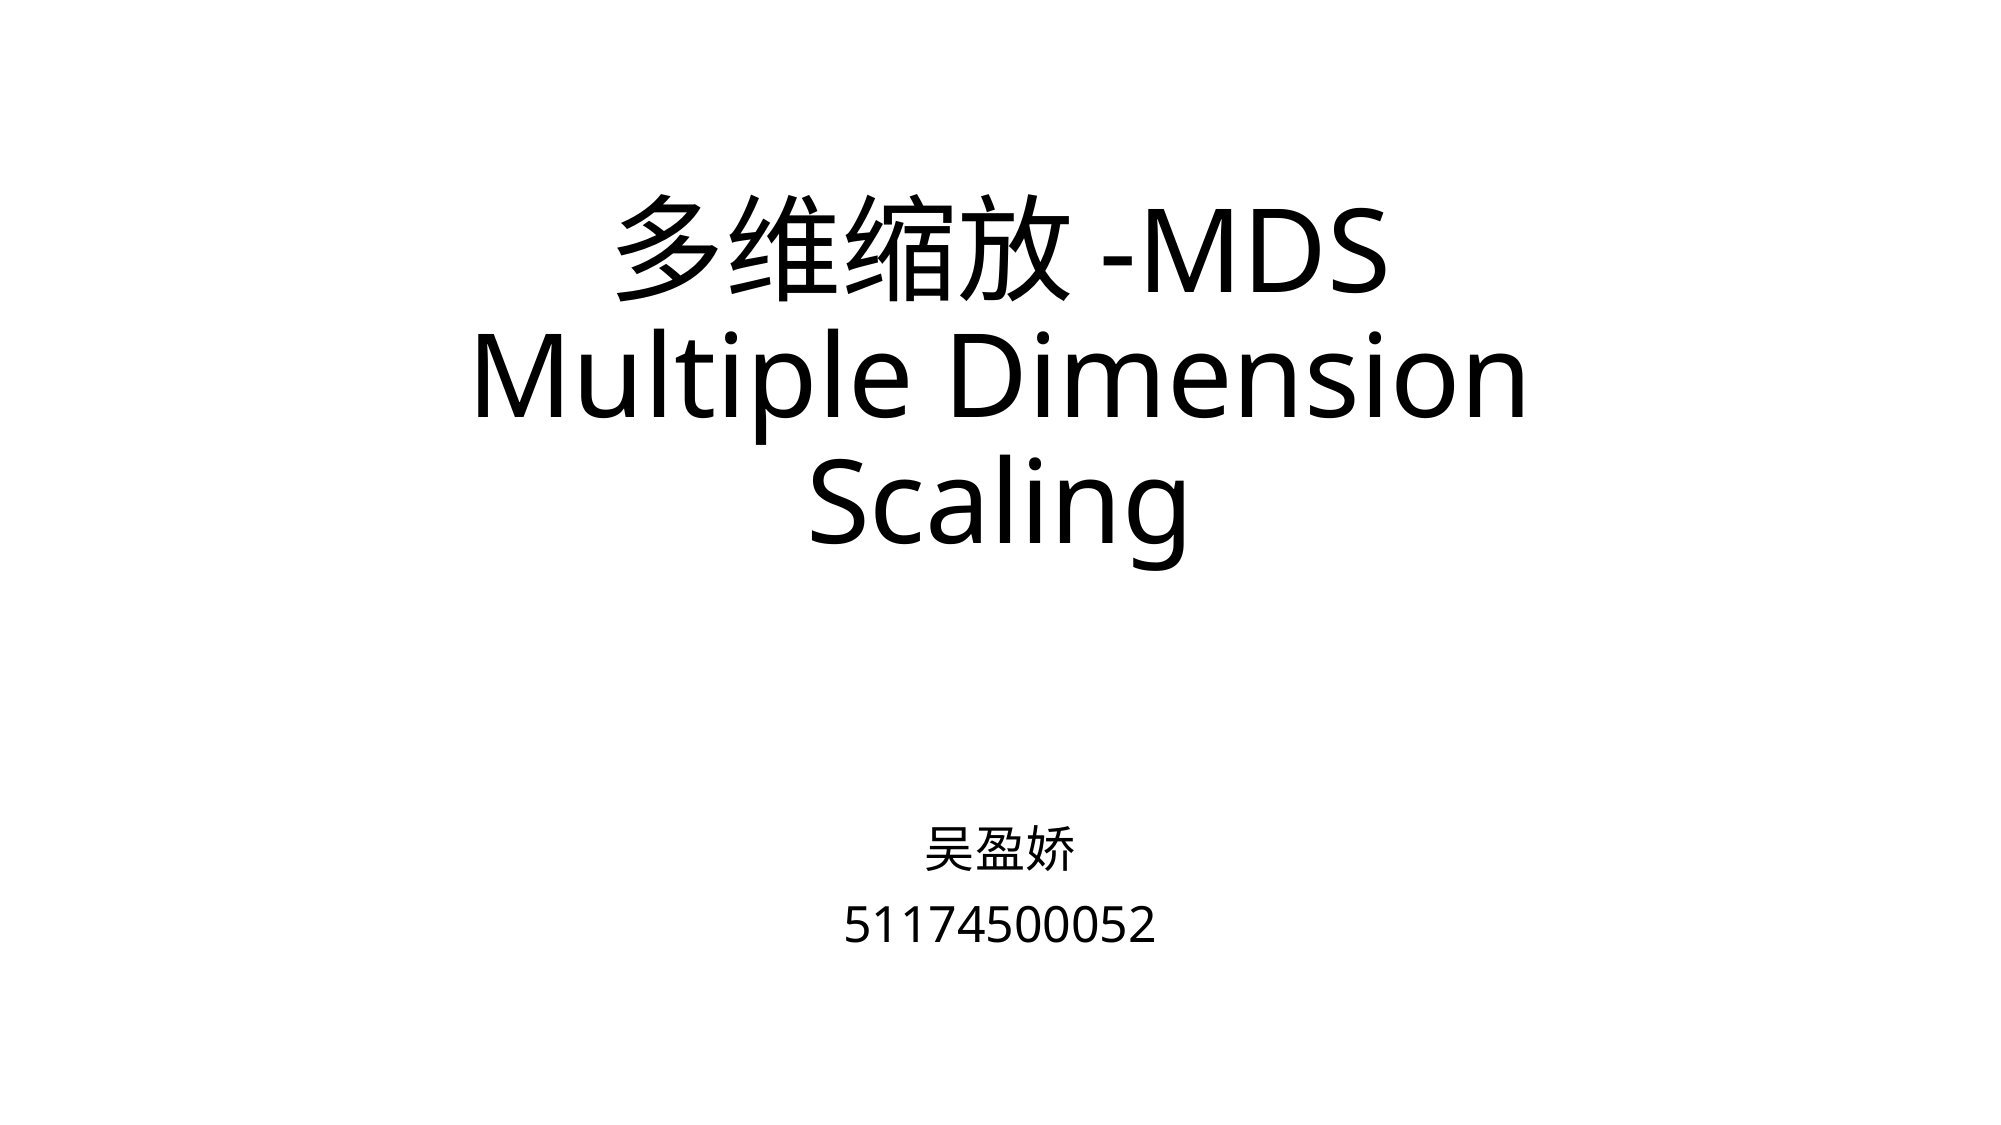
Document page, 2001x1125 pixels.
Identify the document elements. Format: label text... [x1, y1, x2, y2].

subtitle 吴盈娇 51174500052 [249, 816, 1750, 1089]
title 多维缩放-MDS Multiple Dimension Scaling [249, 184, 1750, 576]
